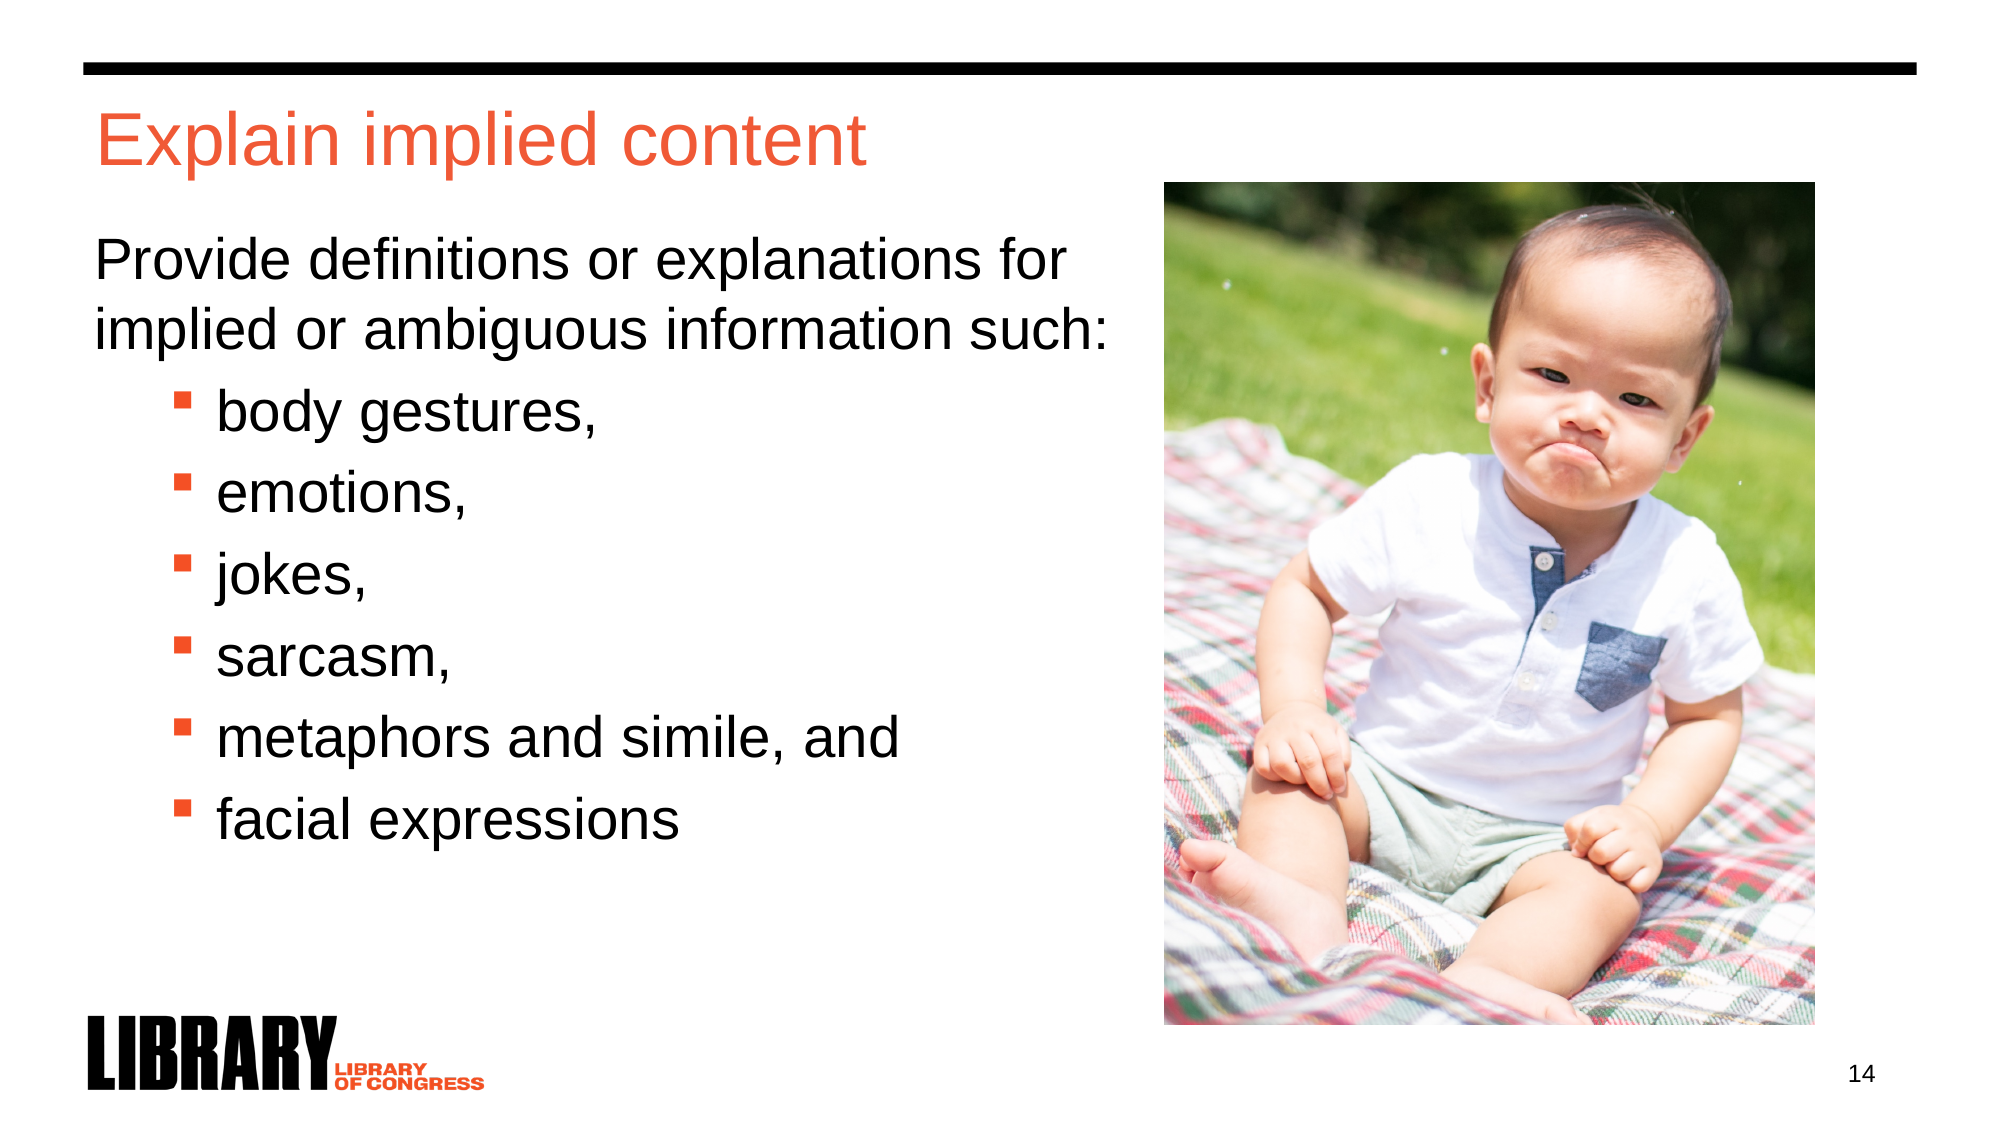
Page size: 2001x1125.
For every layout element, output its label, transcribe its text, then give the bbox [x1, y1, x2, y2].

title Explain implied content [80, 83, 1881, 214]
picture [83, 1012, 488, 1093]
slide_number 14 [1749, 1049, 1967, 1101]
picture [1164, 182, 1815, 1026]
list Provide definitions or explanations for implied or ambiguous information such: body gestures, emotions, jokes, sarcasm, metaphors and simile, and facial expressions [79, 213, 1159, 975]
